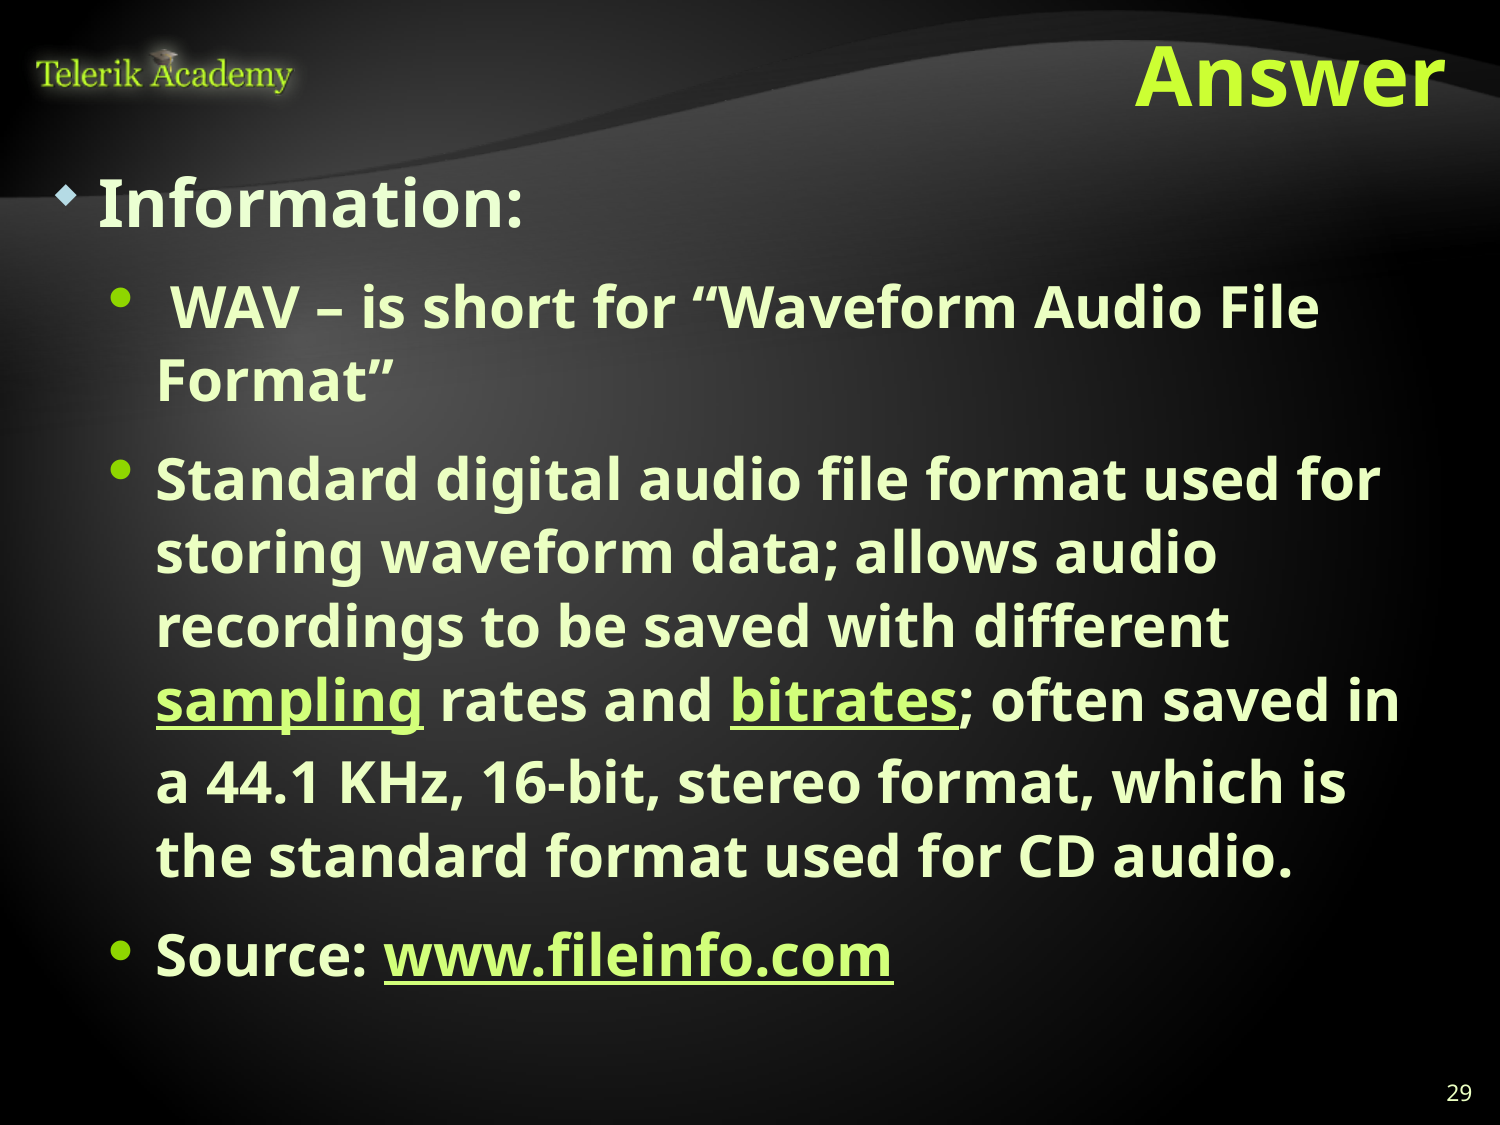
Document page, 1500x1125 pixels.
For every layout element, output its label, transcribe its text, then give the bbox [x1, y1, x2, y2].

slide_number 29 [1412, 1074, 1488, 1113]
list Information: WAV – is short for “Waveform Audio File Format” Standard digital audio file format used for storing waveform data; allows audio recordings to be saved with different sampling rates and bitrates; often saved in a 44.1 KHz, 16-bit, stereo format, which is the standard format used for CD audio. Source: www.fileinfo.com [37, 149, 1463, 1100]
picture [0, 0, 1500, 1125]
title Answer [300, 12, 1463, 149]
